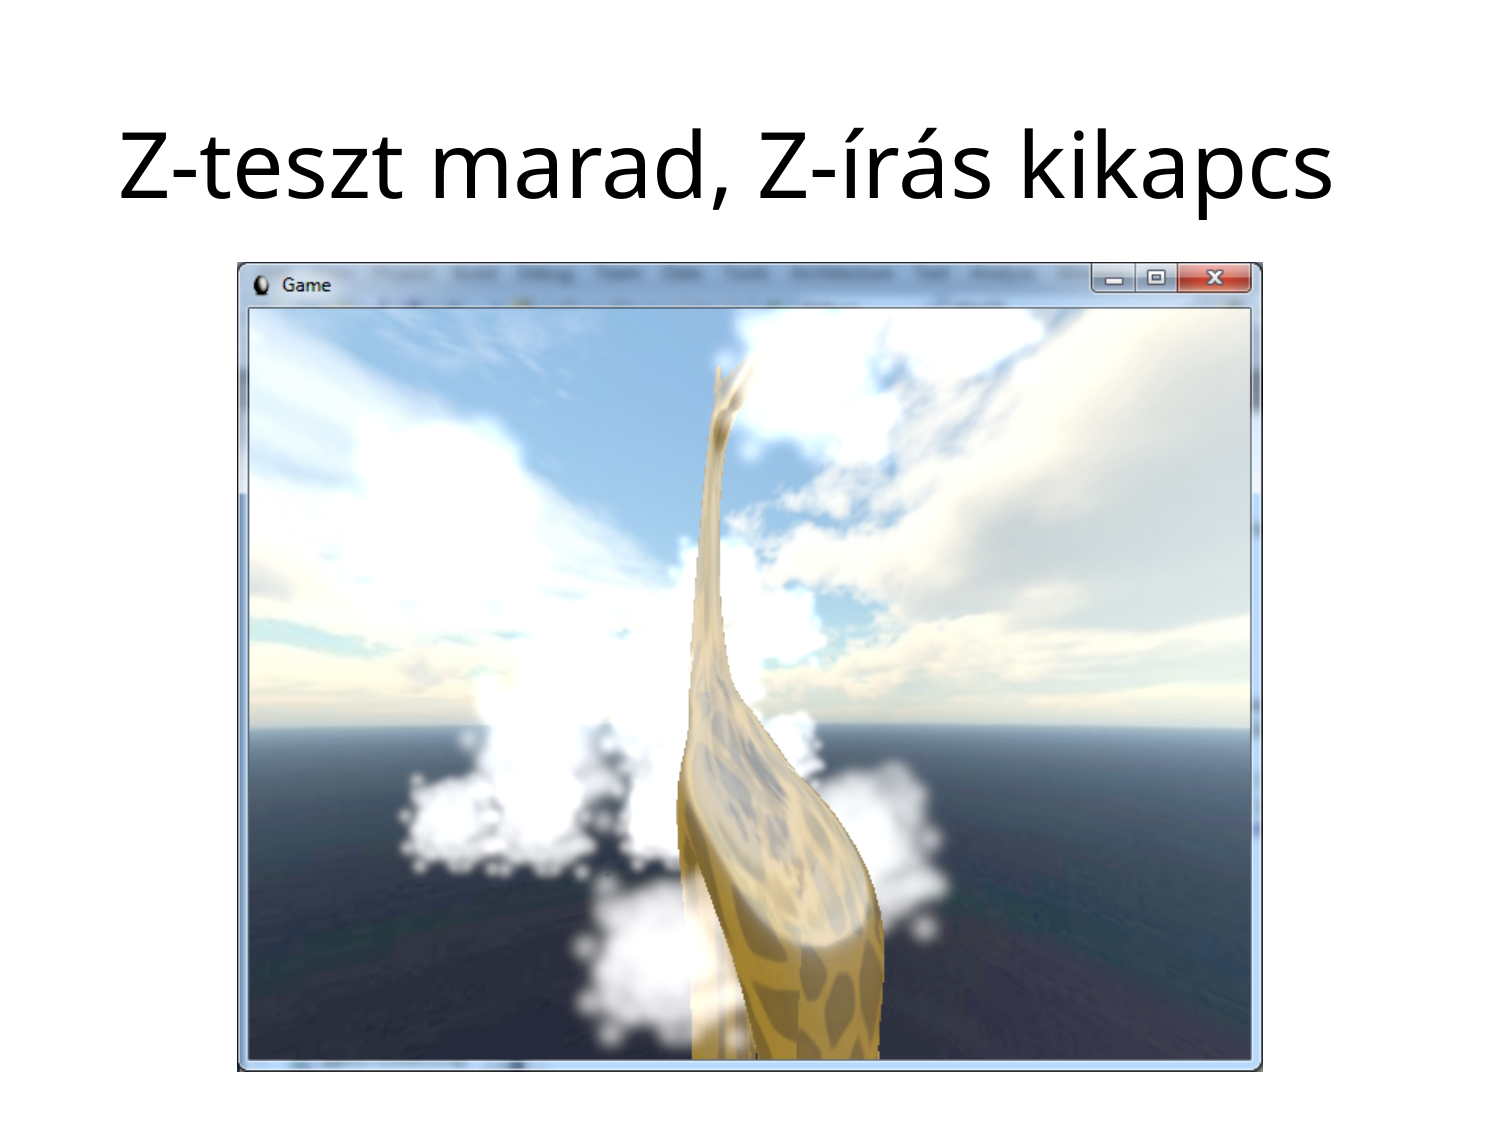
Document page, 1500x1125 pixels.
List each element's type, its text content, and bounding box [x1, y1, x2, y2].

title Z-teszt marad, Z-írás kikapcs [103, 59, 1397, 278]
picture [237, 262, 1263, 1072]
